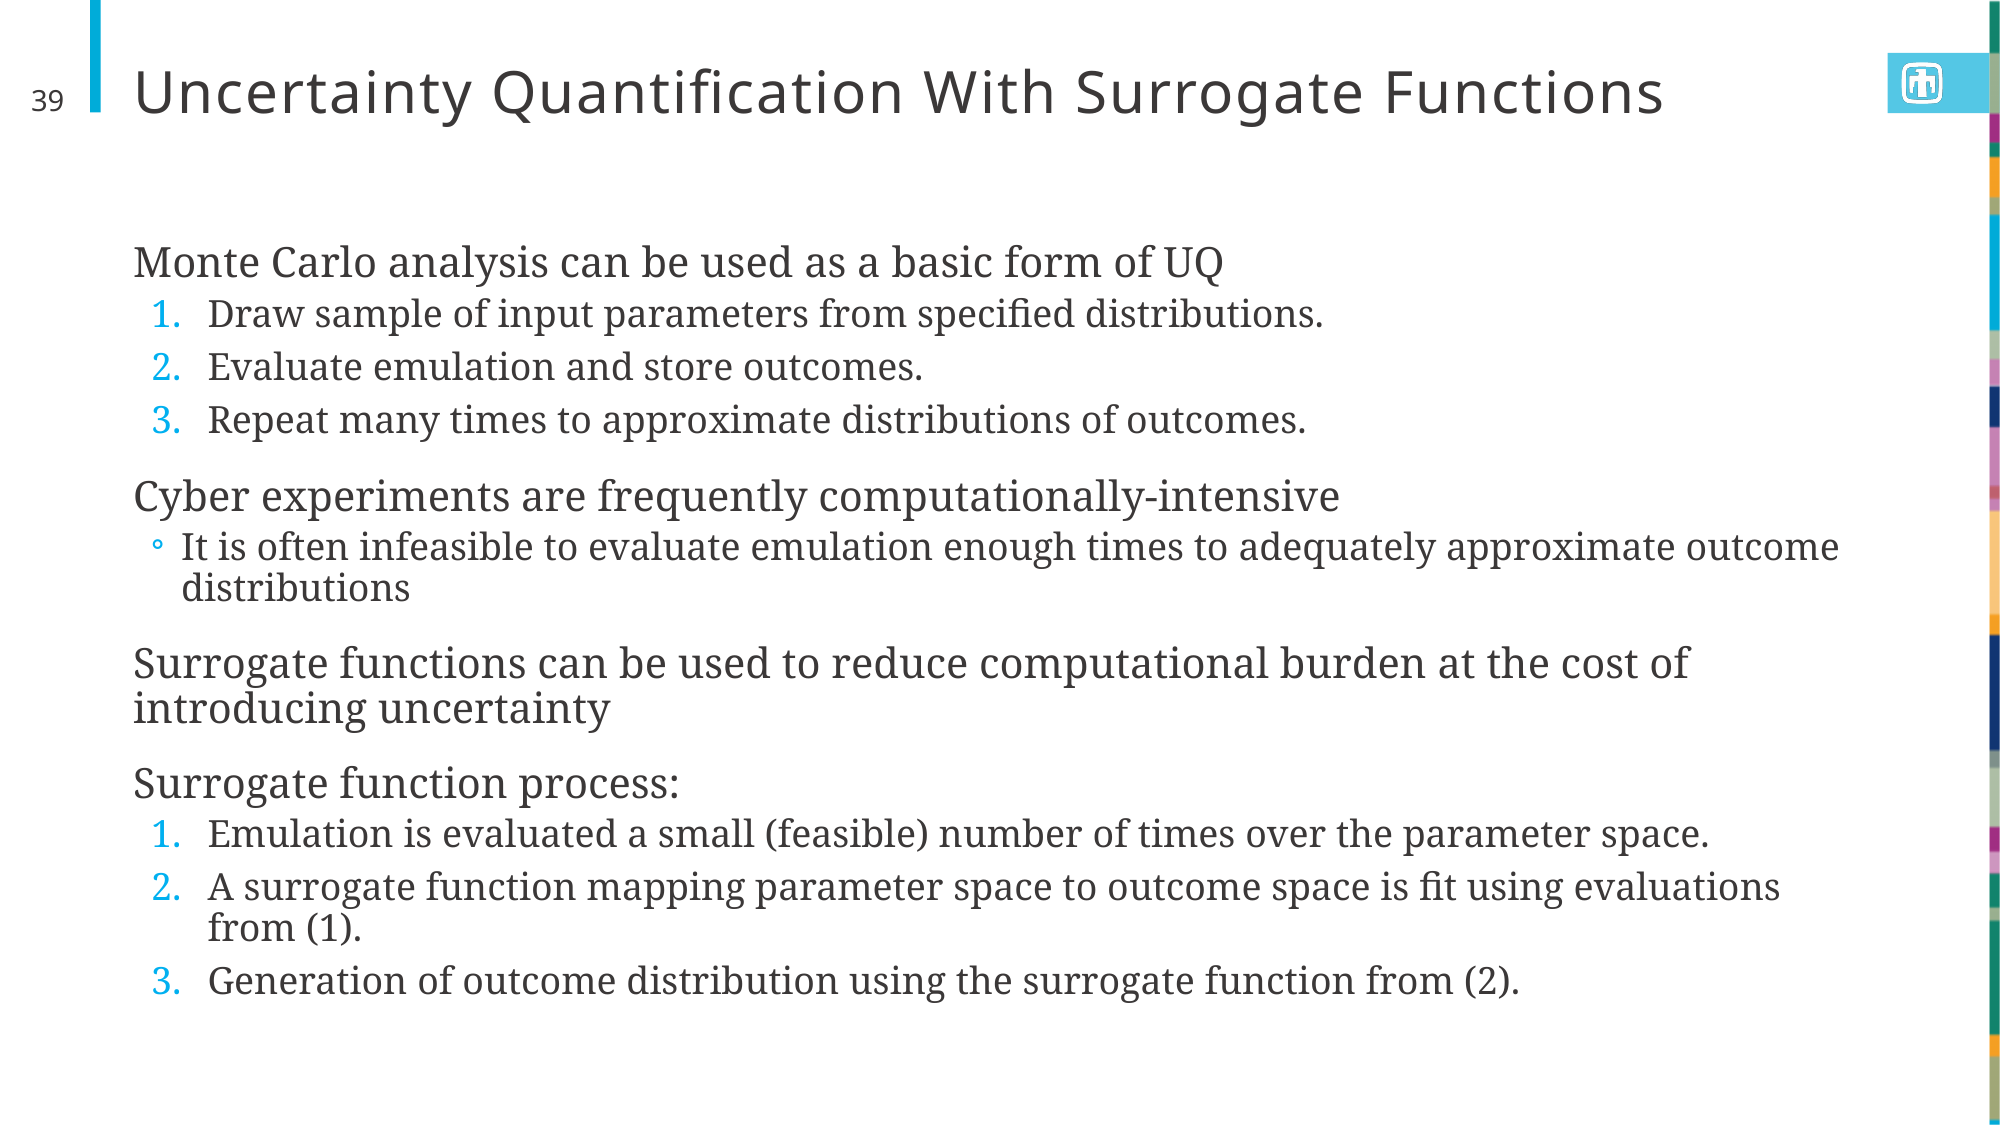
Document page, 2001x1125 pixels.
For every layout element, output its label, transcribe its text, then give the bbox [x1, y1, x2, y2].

title Uncertainty Quantification With Surrogate Functions [118, 58, 1769, 153]
picture [1901, 62, 1944, 104]
list Monte Carlo analysis can be used as a basic form of UQ Draw sample of input parameters from specified distributions. Evaluate emulation and store outcomes. Repeat many times to approximate distributions of outcomes. Cyber experiments are frequently computationally-intensive It is often infeasible to evaluate emulation enough times to adequately approximate outcome distributions Surrogate functions can be used to reduce computational burden at the cost of introducing uncertainty Surrogate function process: Emulation is evaluated a small (feasible) number of times over the parameter space. A surrogate function mapping parameter space to outcome space is fit using evaluations from (1). Generation of outcome distribution using the surrogate function from (2). [118, 234, 1860, 1125]
slide_number 39 [10, 71, 80, 132]
picture [1990, 1, 1999, 215]
picture [1990, 330, 1999, 1120]
